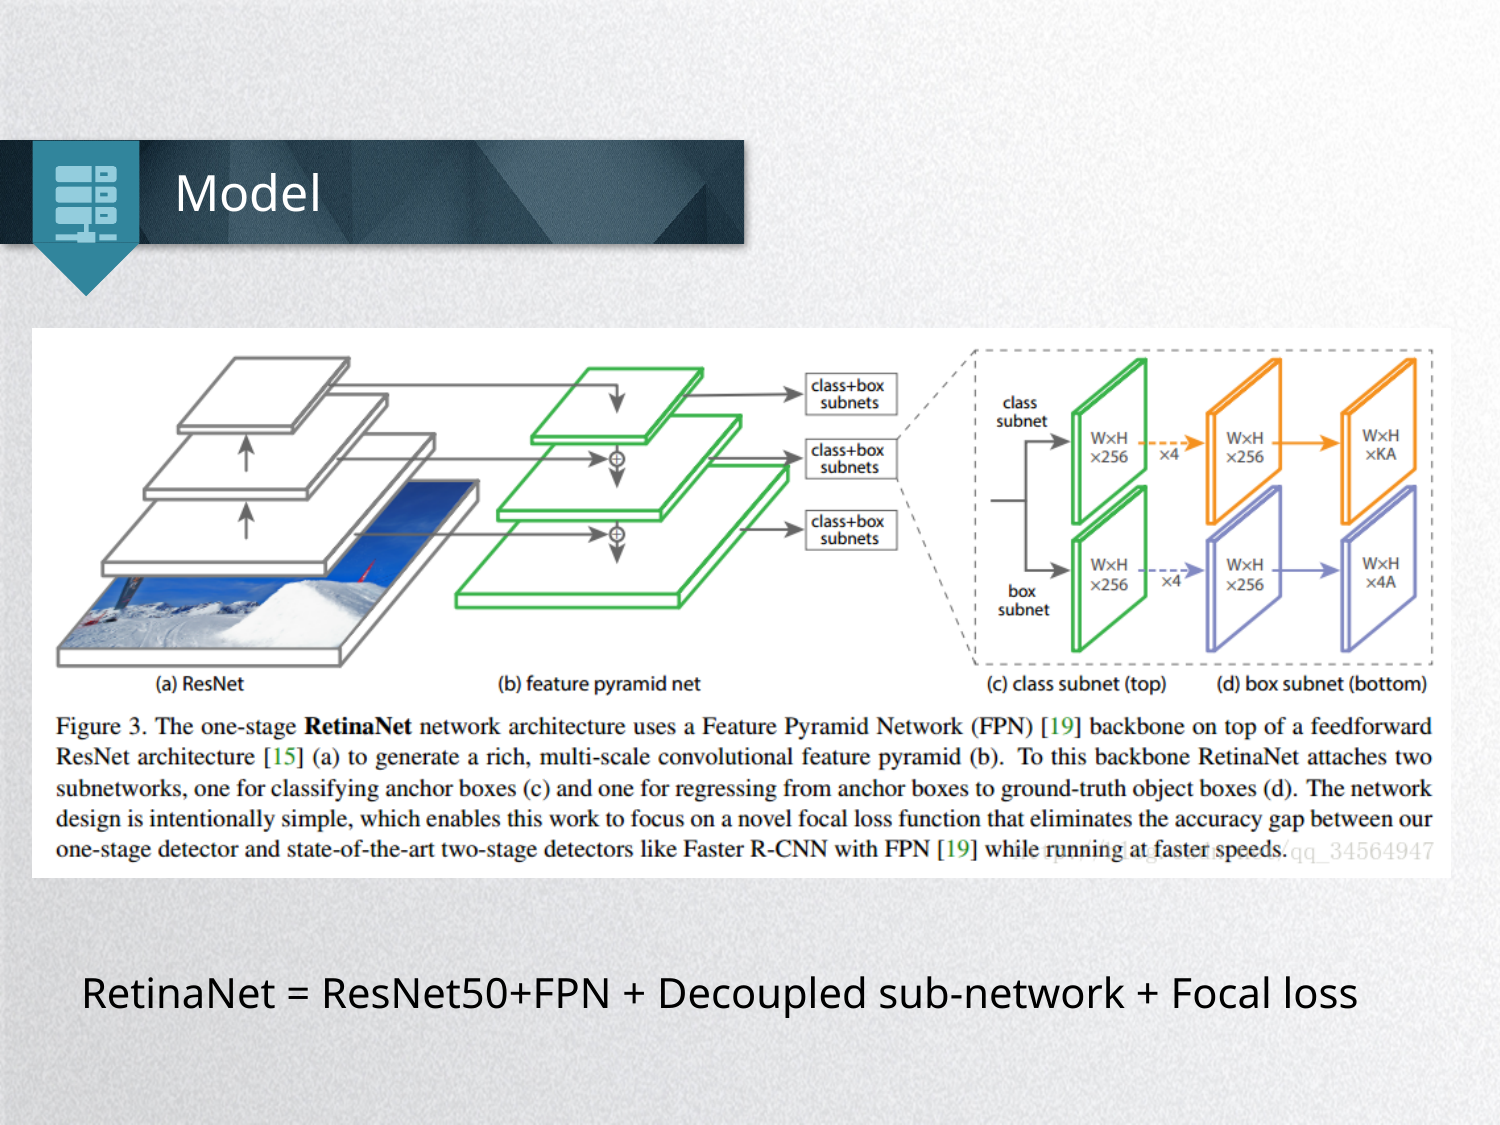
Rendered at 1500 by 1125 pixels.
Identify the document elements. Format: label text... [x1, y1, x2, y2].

text_box Model [166, 157, 447, 227]
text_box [32, 140, 140, 297]
text_box [137, 139, 746, 246]
text_box [0, 139, 33, 246]
picture [0, 0, 1500, 1125]
text_box RetinaNet = ResNet50+FPN + Decoupled sub-network + Focal loss [55, 909, 1500, 1125]
